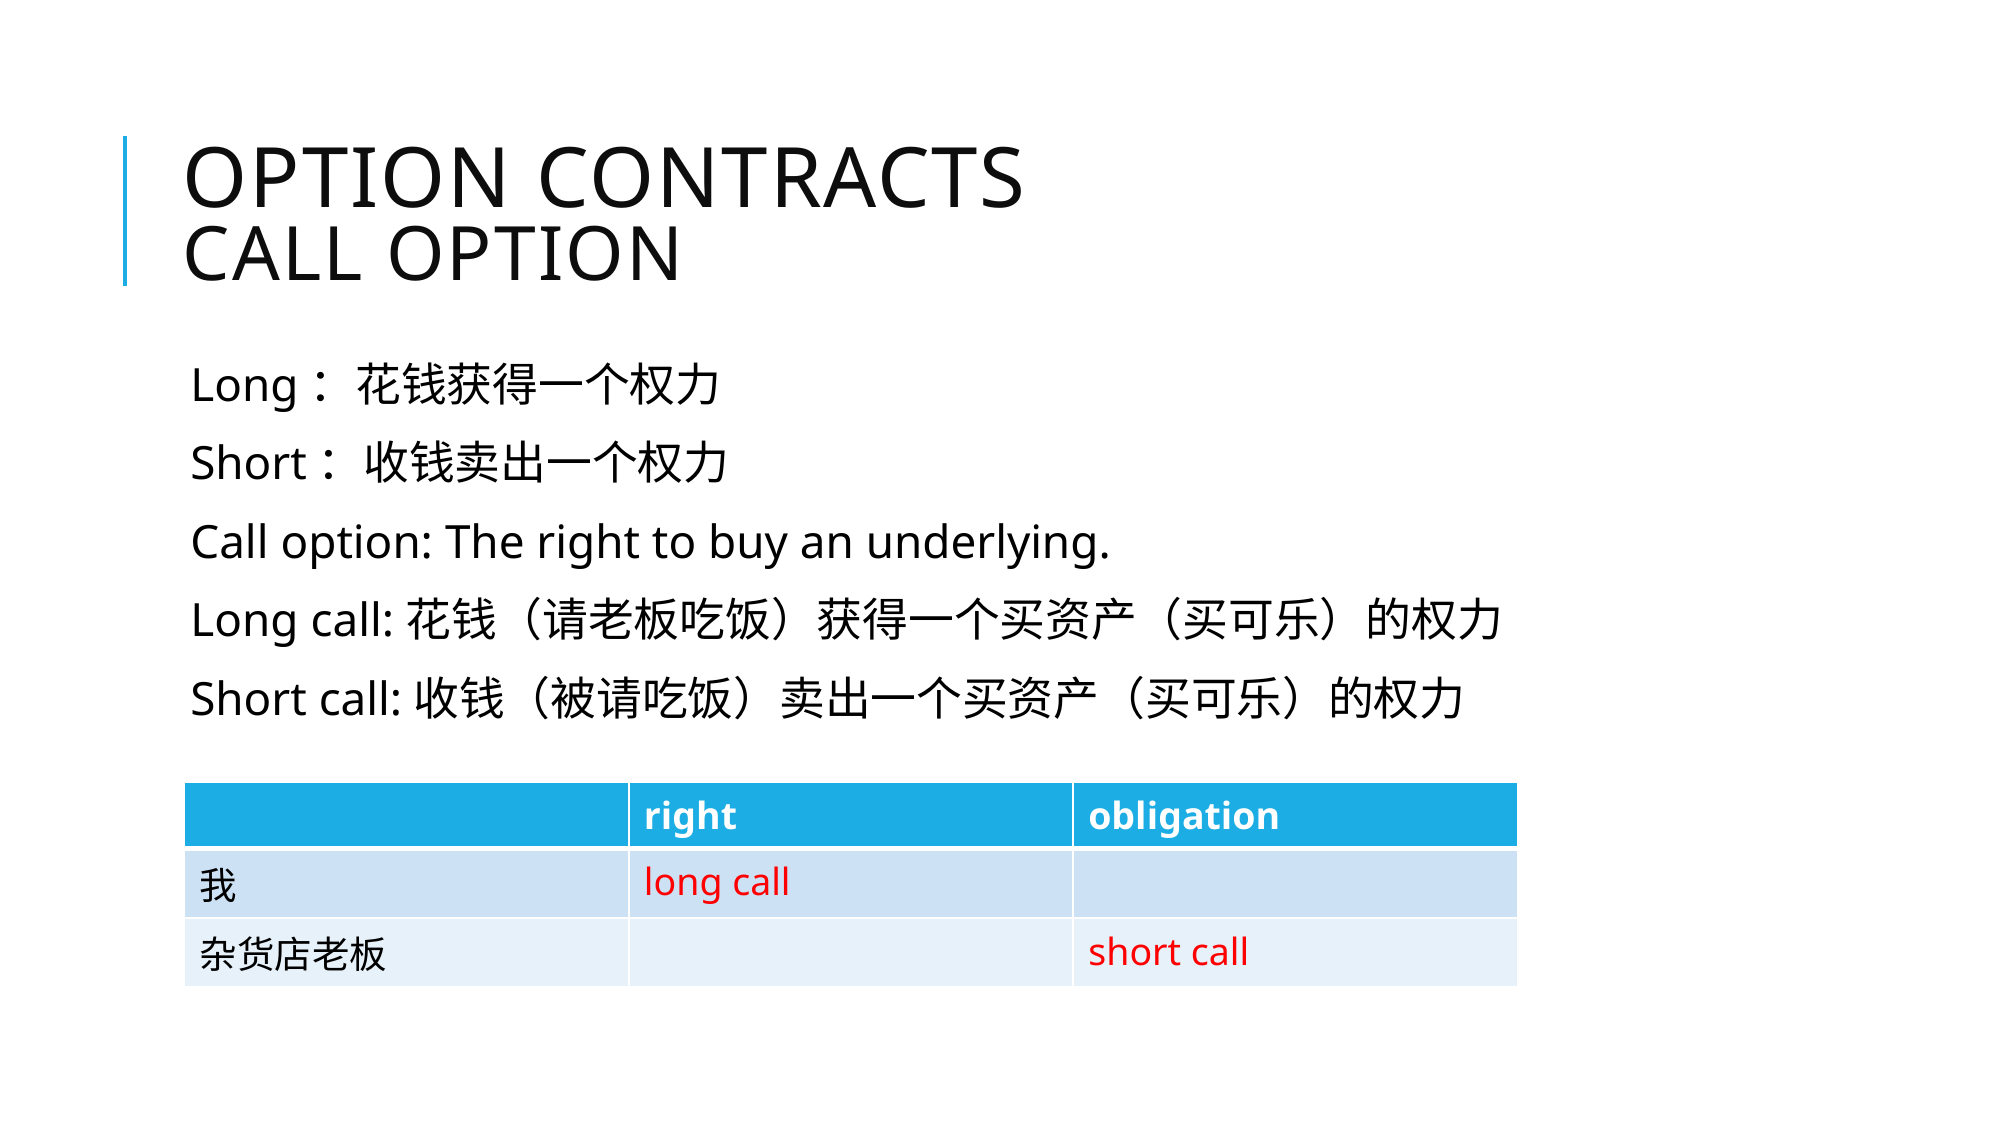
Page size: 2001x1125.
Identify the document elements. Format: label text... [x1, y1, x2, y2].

table_cell long call [630, 851, 1072, 917]
table_header obligation [1074, 783, 1517, 846]
table_cell 我 [185, 851, 628, 917]
title Option Contracts Call Option [168, 96, 1763, 342]
table_cell [630, 919, 1072, 986]
table_cell short call [1074, 919, 1517, 986]
table_header right [630, 783, 1072, 846]
table_cell [1074, 851, 1517, 917]
table_header [185, 783, 628, 846]
table_cell 杂货店老板 [185, 919, 628, 986]
list Long：花钱获得一个权力 Short：收钱卖出一个权力 Call option: The right to buy an underlying. Long call:花钱（请老板吃饭）获得一个买资产（买可乐）的权力 Short call:收钱（被请吃饭）卖出一个买资产（买可乐）的权力 [168, 353, 1579, 1125]
